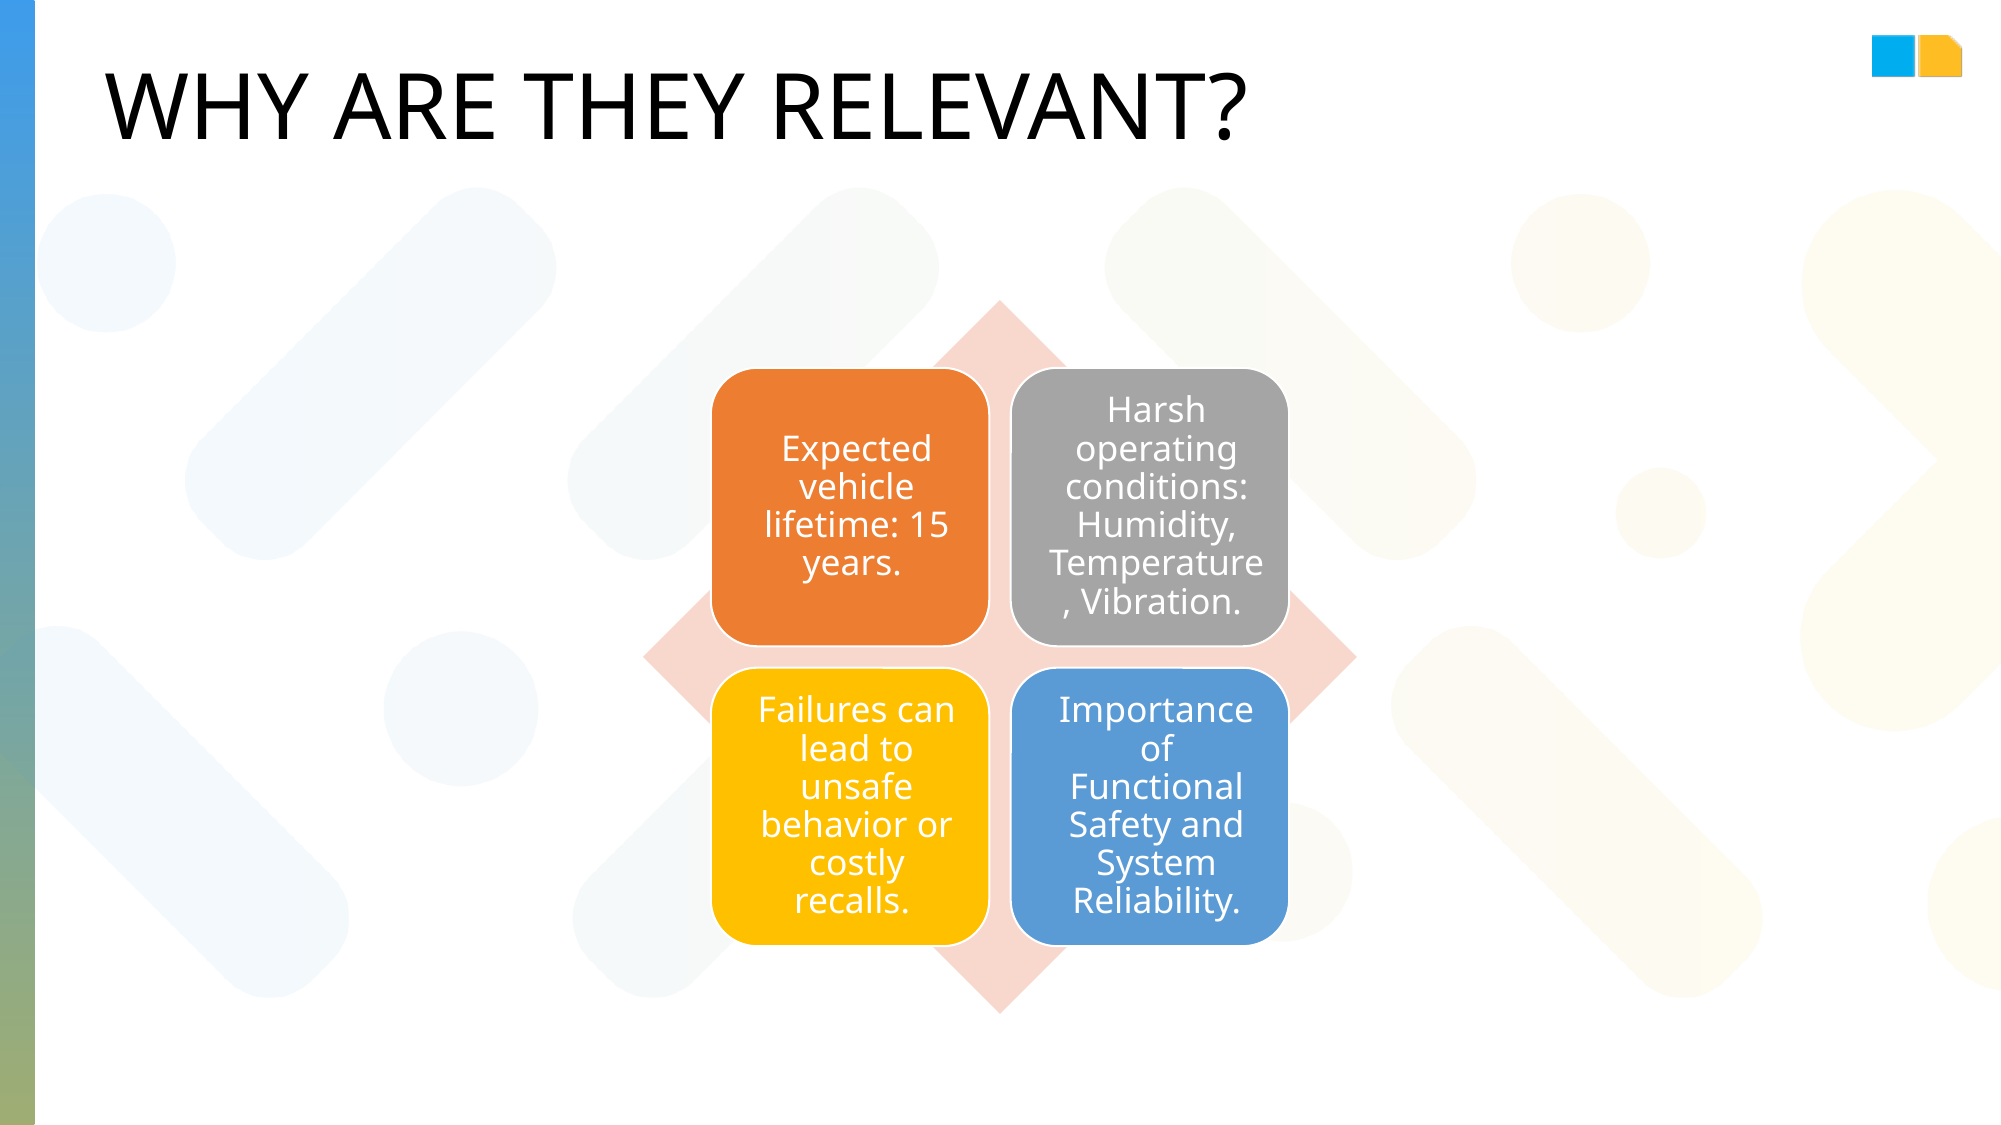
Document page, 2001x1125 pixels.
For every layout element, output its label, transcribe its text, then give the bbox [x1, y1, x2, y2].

picture [1872, 35, 1964, 79]
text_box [137, 299, 1863, 1014]
title WHY ARE THEY RELEVANT? [89, 53, 1815, 196]
